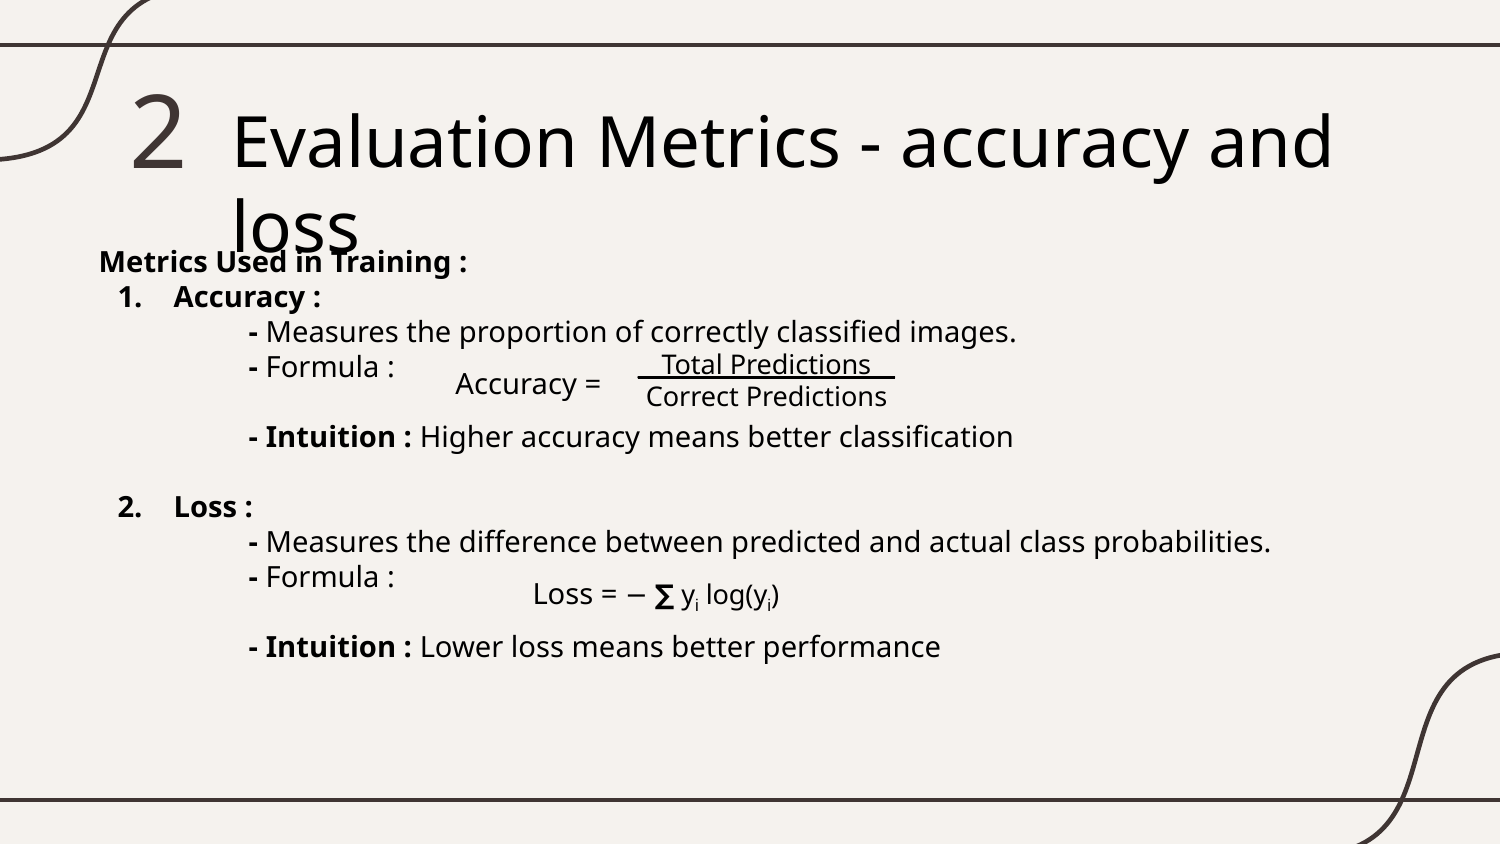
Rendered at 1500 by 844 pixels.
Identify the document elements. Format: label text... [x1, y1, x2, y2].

text_box __Total Predictions__ Correct Predictions​ [497, 332, 1035, 428]
text_box Loss = − ∑ yi log(yi) [517, 559, 1017, 665]
title 2 [61, 51, 401, 255]
text_box Accuracy = [440, 349, 639, 415]
title Evaluation Metrics - accuracy and loss [401, 81, 1429, 216]
subtitle Metrics Used in Training : Accuracy : - Measures the proportion of correctly classified images. - Formula : - Intuition : Higher accuracy means better classification Loss : - Measures the difference between predicted and actual class probabilities. - Formula : - Intuition : Lower loss means better performance [83, 228, 1404, 770]
